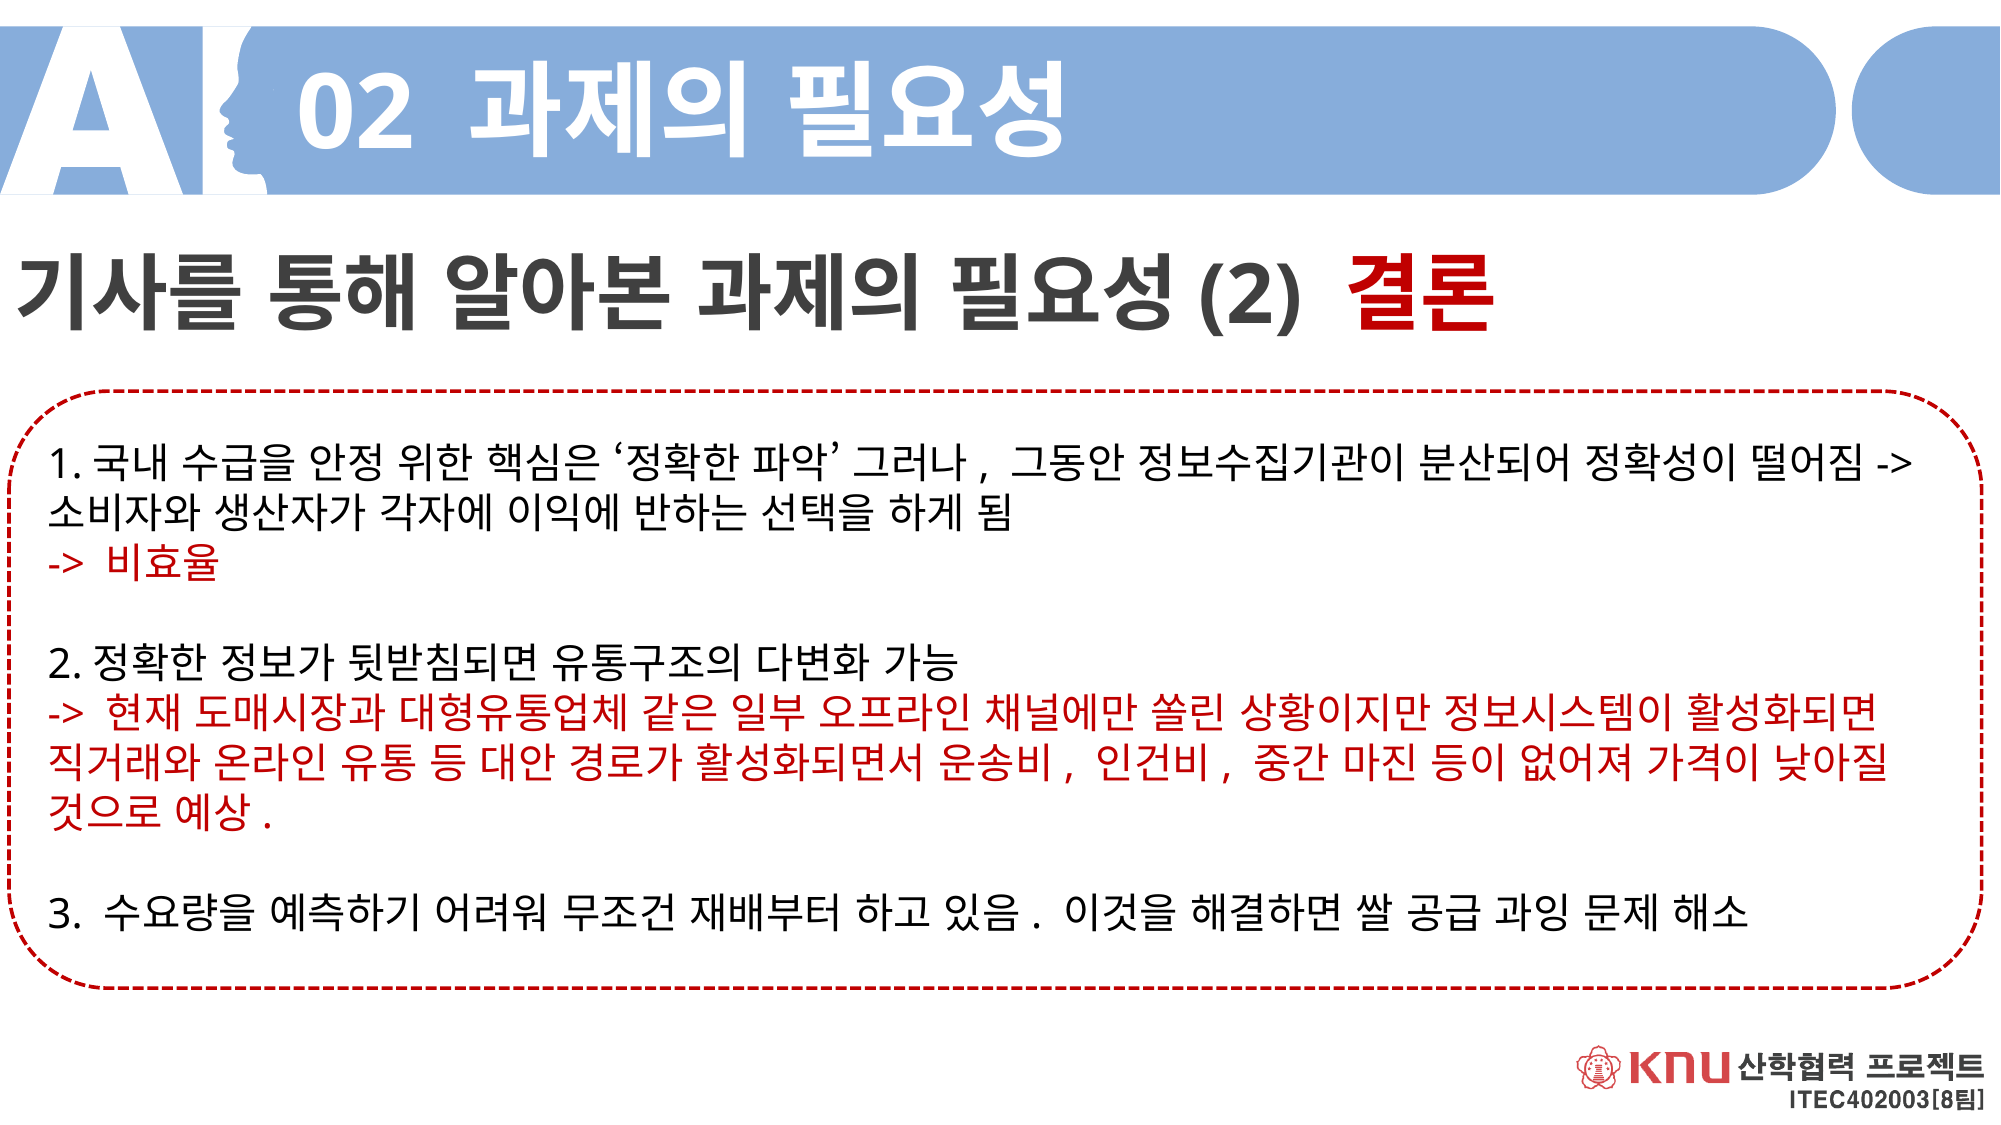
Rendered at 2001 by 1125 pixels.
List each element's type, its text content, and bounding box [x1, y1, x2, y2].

text_box [8, 391, 1982, 989]
text_box 기사를 통해 알아본 과제의 필요성(2) 결론 [0, 233, 2000, 348]
picture [1570, 1042, 1992, 1124]
list 02 과제의 필요성 [281, 55, 1886, 175]
text_box 1.국내 수급을 안정 위한 핵심은 ‘정확한 파악’ 그러나, 그동안 정보수집기관이 분산되어 정확성이 떨어짐-> 소비자와 생산자가 각자에 이익에 반하는 선택을 하게 됨 -> 비효율 2.정확한 정보가 뒷받침되면 유통구조의 다변화 가능 -> 현재 도매시장과 대형유통업체 같은 일부 오프라인 채널에만 쏠린 상황이지만 정보시스템이 활성화되면 직거래와 온라인 유통 등 대안 경로가 활성화되면서 운송비, 인건비, 중간 마진 등이 없어져 가격이 낮아질 것으로 예상. 3. 수요량을 예측하기 어려워 무조건 재배부터 하고 있음. 이것을 해결하면 쌀 공급 과잉 문제 해소 [1962, 429, 2000, 945]
